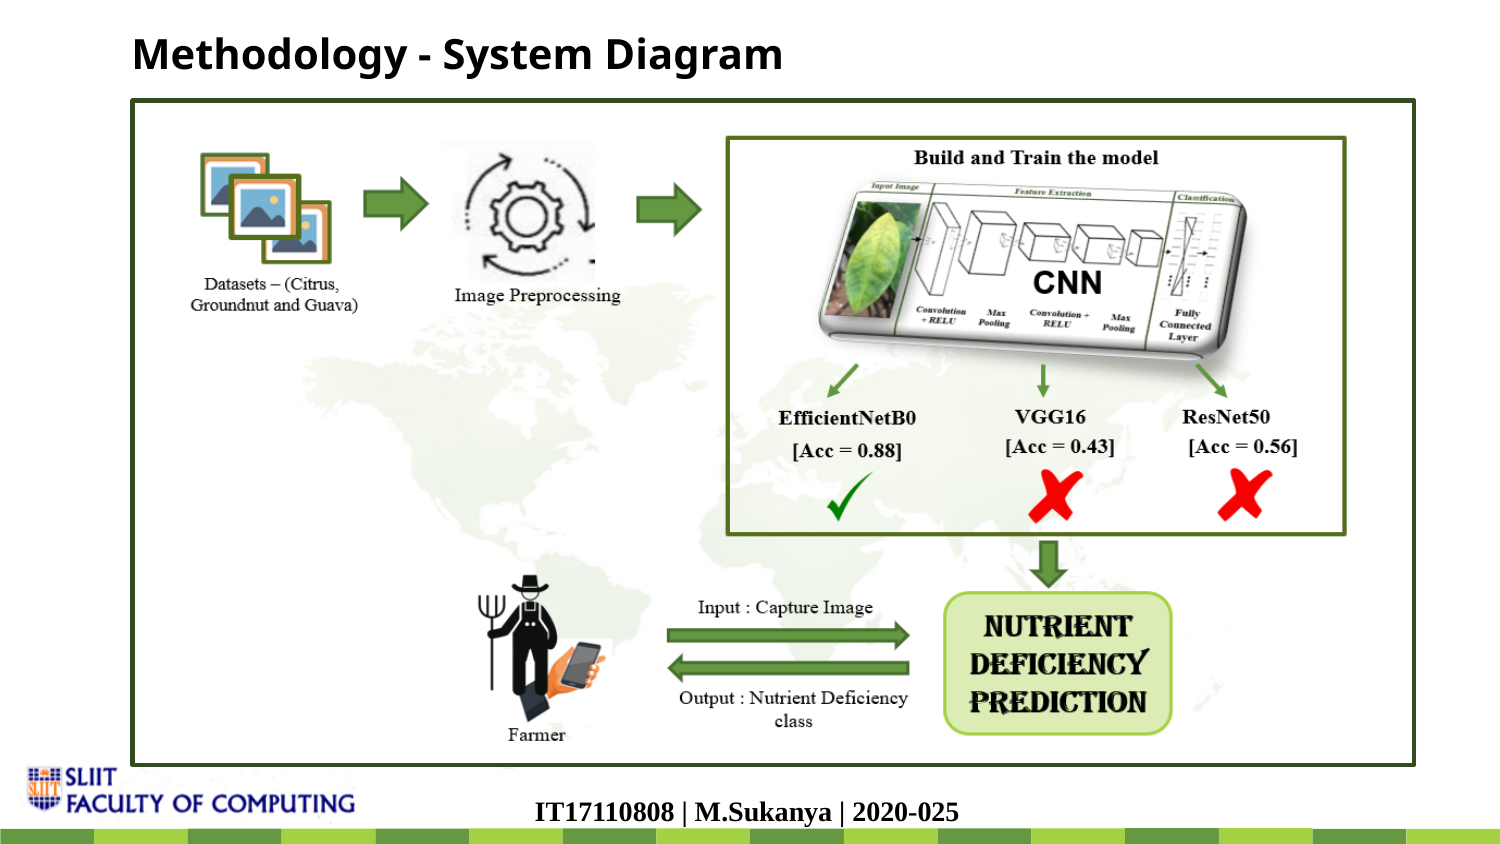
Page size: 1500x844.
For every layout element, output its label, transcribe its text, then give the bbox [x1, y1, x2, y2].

picture [0, 0, 1500, 828]
text_box IT17110808 | M.Sukanya | 2020-025 [519, 786, 1006, 835]
text_box Methodology - System Diagram [116, 20, 869, 85]
